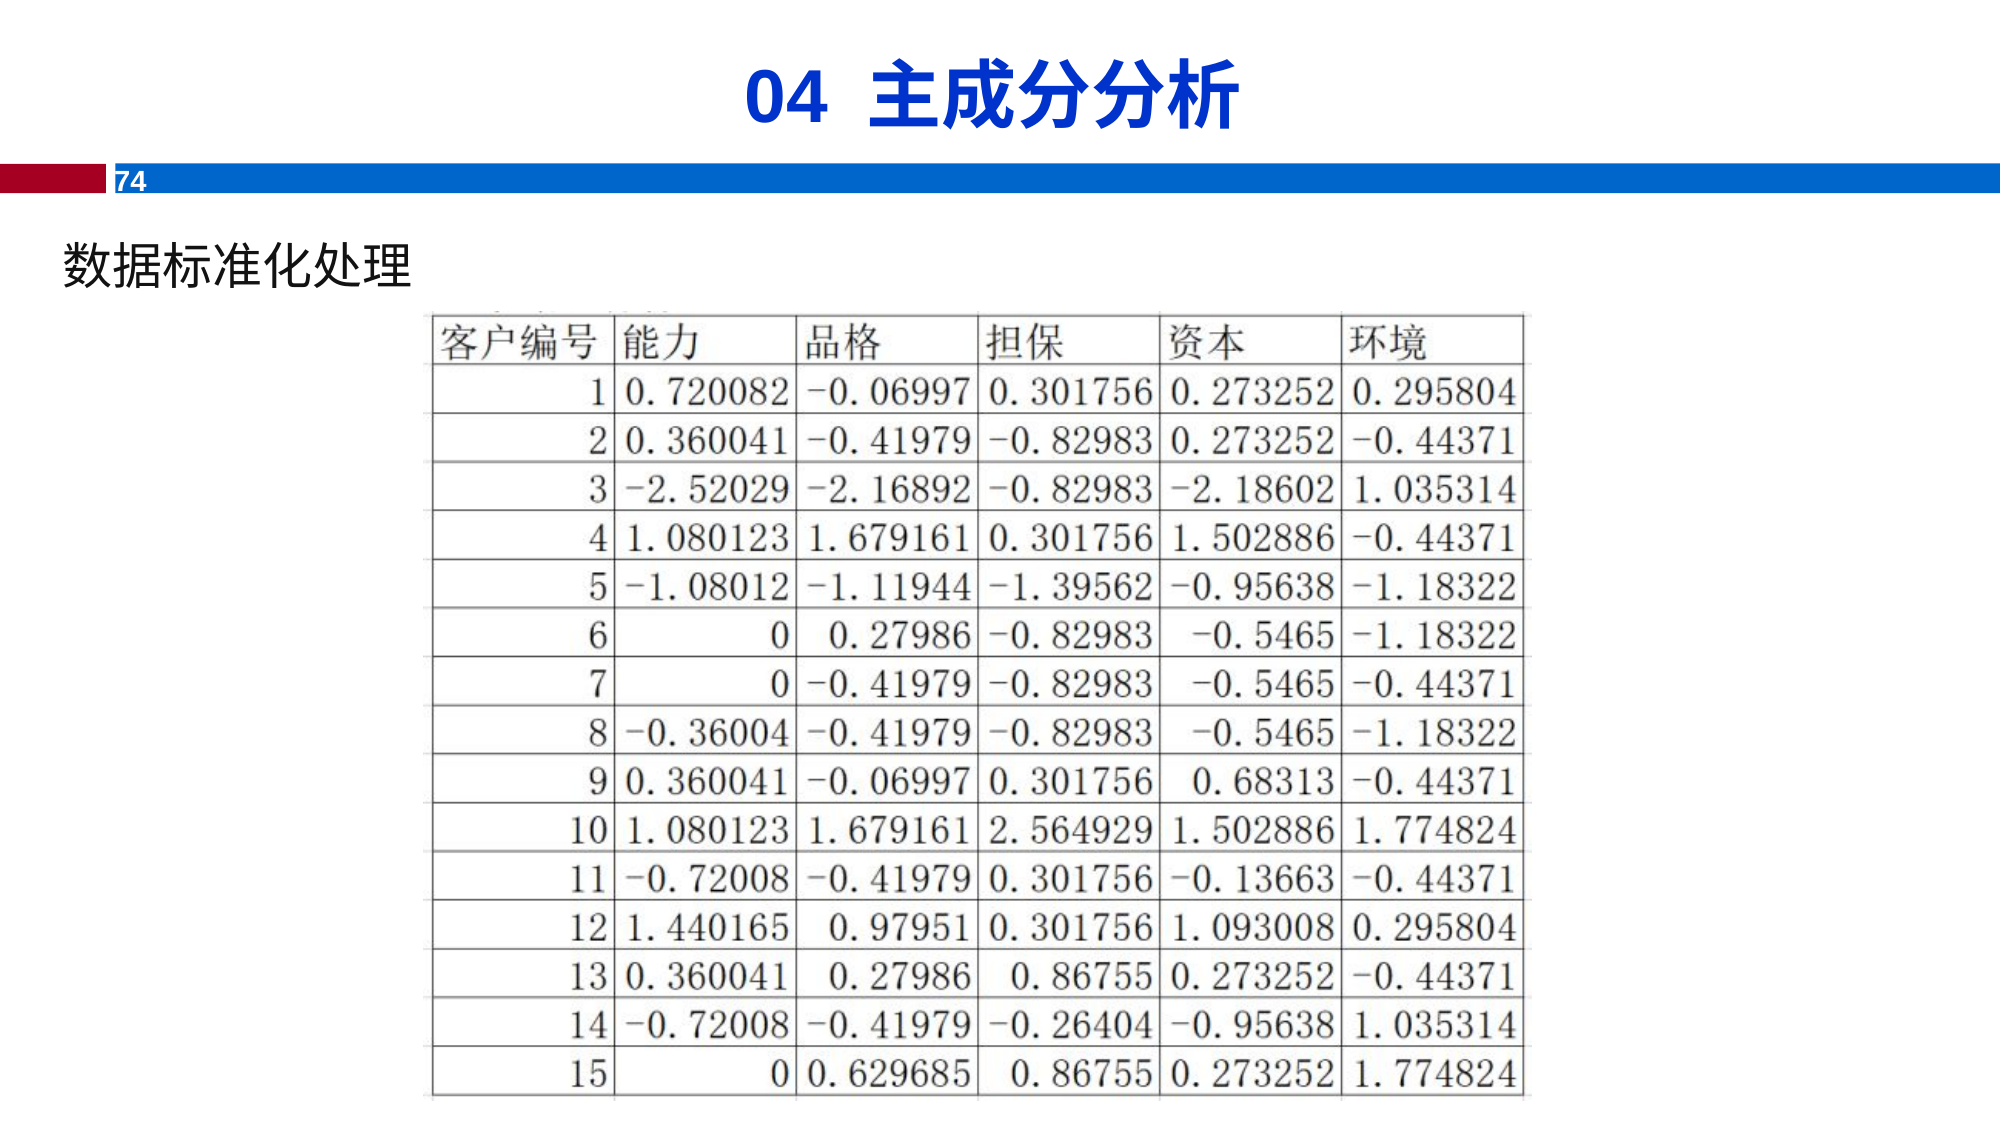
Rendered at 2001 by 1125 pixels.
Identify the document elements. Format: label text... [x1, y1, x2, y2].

title 04 主成分分析 [48, 36, 1939, 148]
text_box 数据标准化处理 [48, 197, 1939, 303]
picture [423, 311, 1532, 1101]
